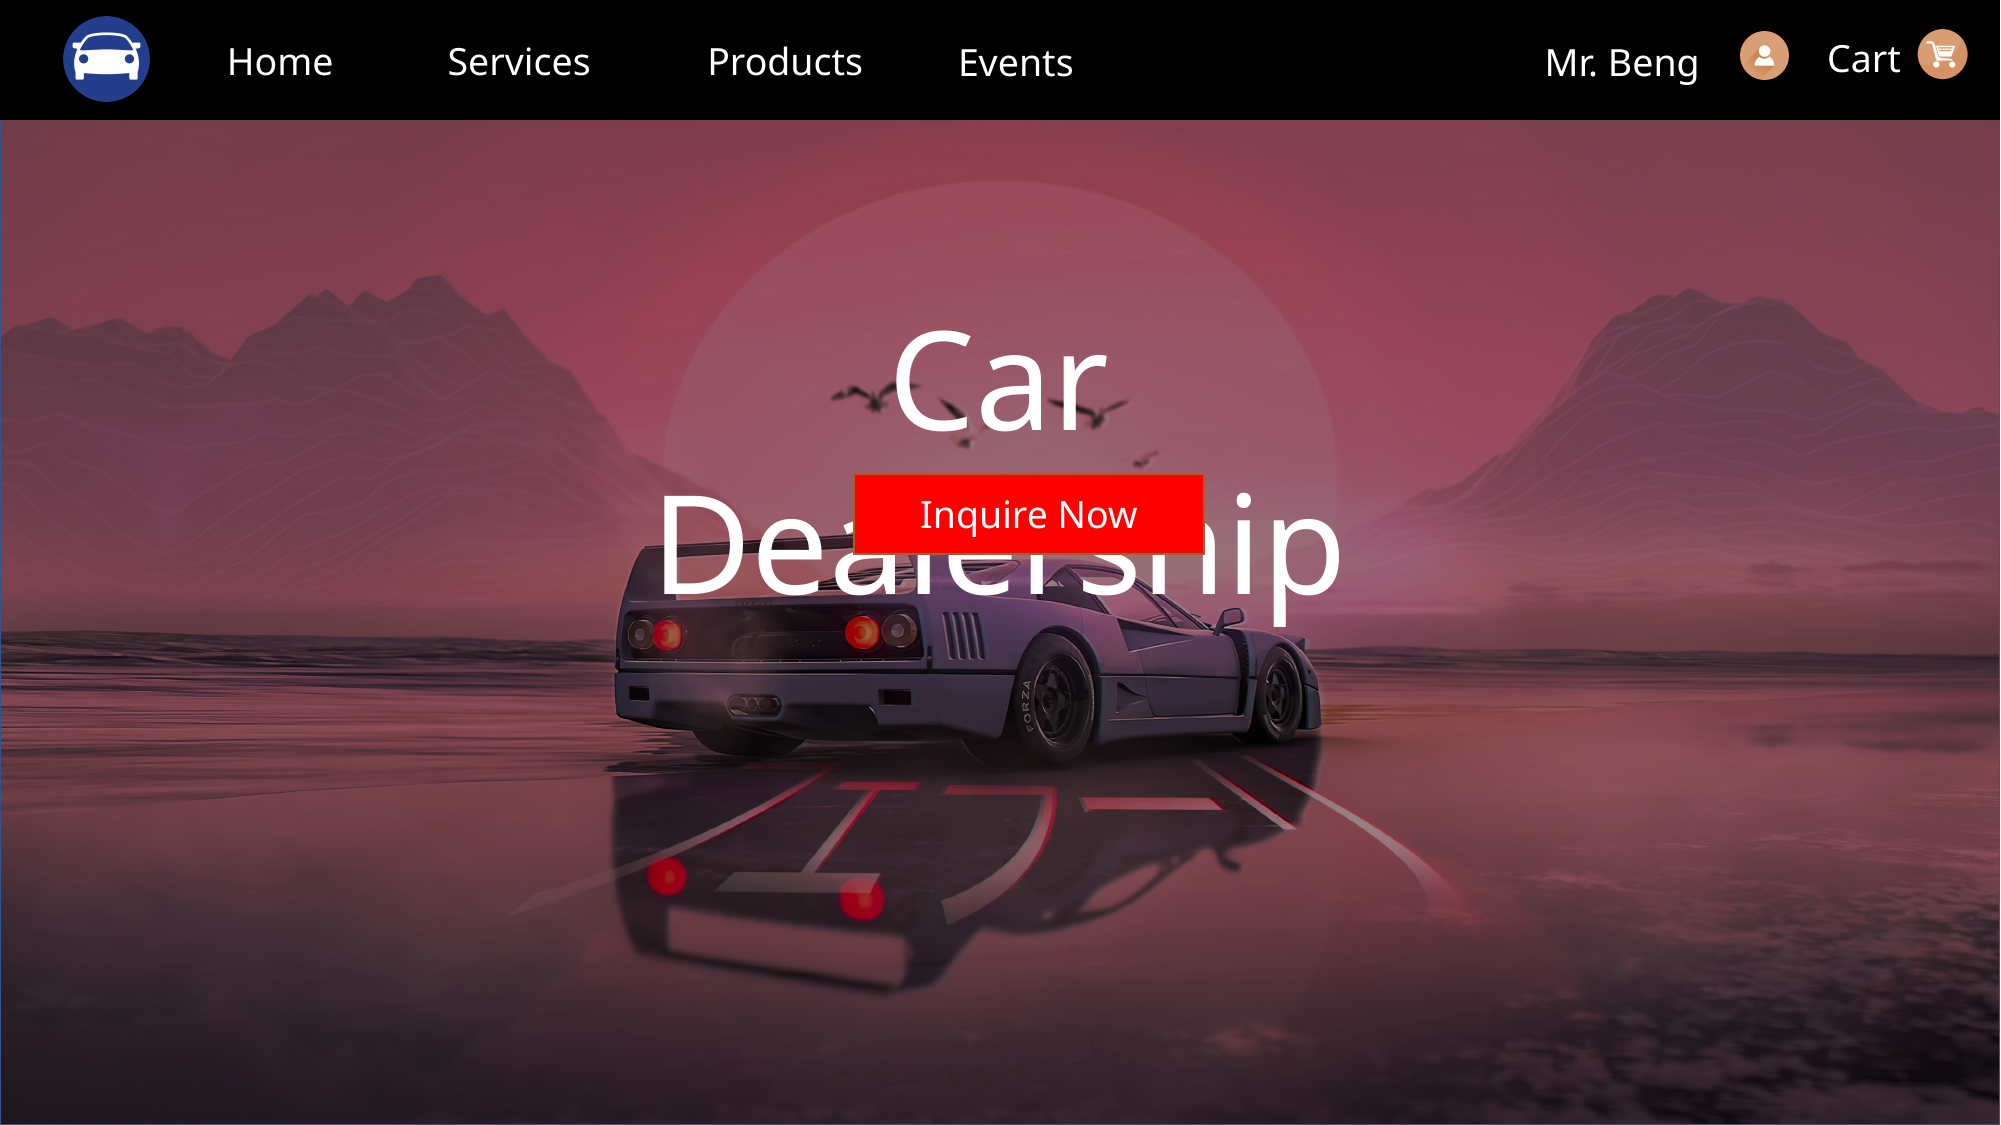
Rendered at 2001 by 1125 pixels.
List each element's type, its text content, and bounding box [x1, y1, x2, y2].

text_box Home [198, 30, 362, 90]
text_box Events [943, 31, 1115, 92]
text_box [0, 120, 2000, 1125]
picture [1740, 31, 1789, 80]
text_box Mr. Beng [1529, 31, 1715, 92]
picture [63, 16, 150, 102]
text_box Car Dealership [519, 285, 1480, 630]
picture [1915, 27, 1972, 80]
text_box [0, 0, 2000, 120]
text_box Services [410, 30, 628, 90]
text_box Inquire Now [853, 473, 1205, 555]
text_box Cart [1812, 28, 1916, 88]
text_box Products [676, 30, 894, 90]
